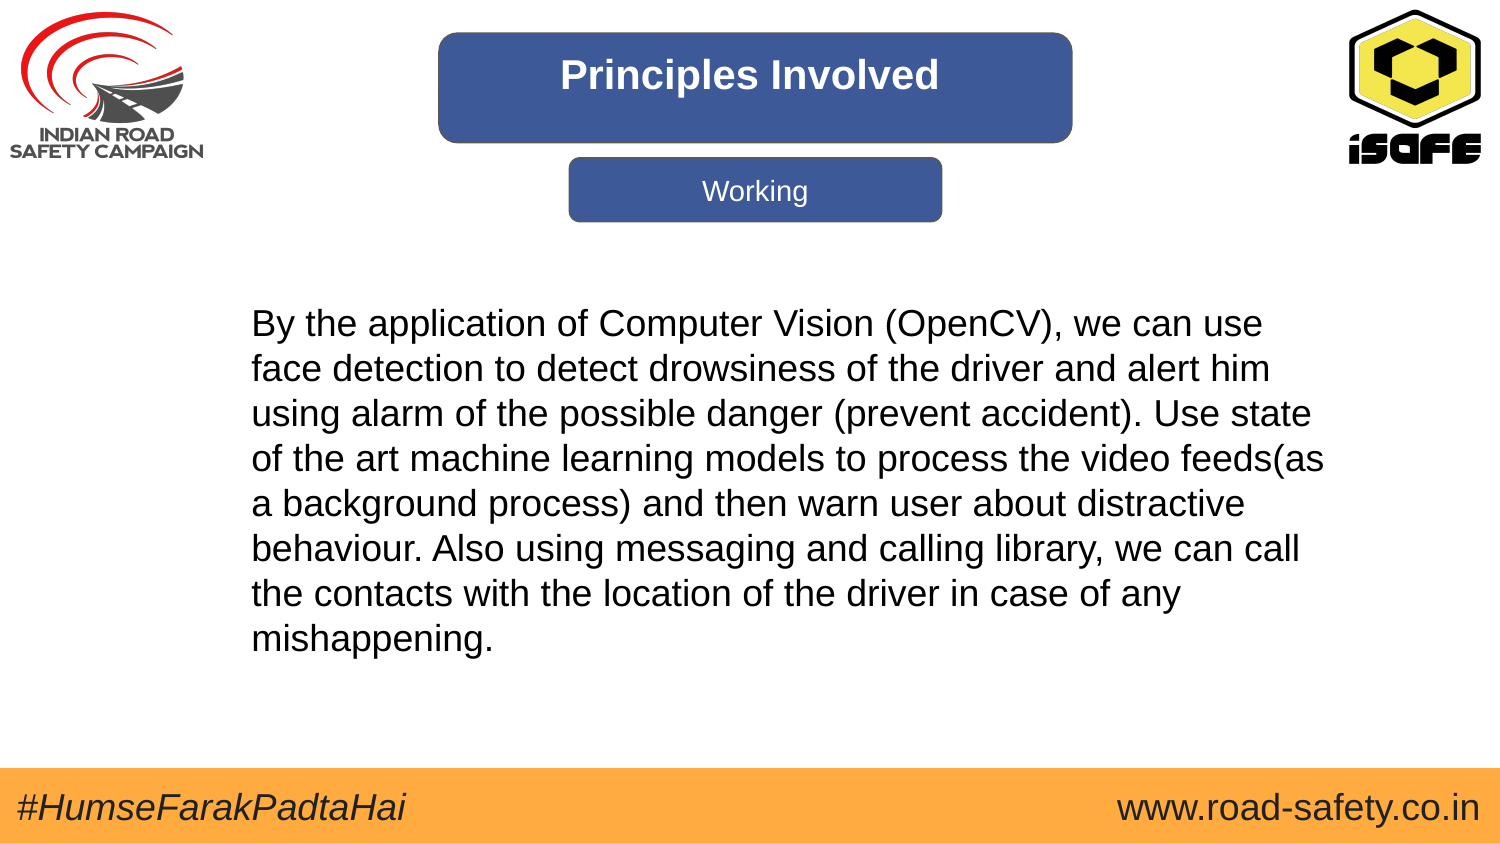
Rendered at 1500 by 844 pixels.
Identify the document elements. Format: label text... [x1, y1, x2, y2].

text_box By the application of Computer Vision (OpenCV), we can use face detection to detect drowsiness of the driver and alert him using alarm of the possible danger (prevent accident). Use state of the art machine learning models to process the video feeds(as a background process) and then warn user about distractive behaviour. Also using messaging and calling library, we can call the contacts with the location of the driver in case of any mishappening. [236, 234, 1353, 723]
picture [1325, 0, 1500, 177]
picture [9, 12, 204, 159]
text_box Principles Involved [422, 33, 1077, 131]
text_box #HumseFarakPadtaHai www.road-safety.co.in [0, 768, 1500, 844]
text_box [440, 131, 1071, 143]
text_box Working [569, 157, 942, 222]
